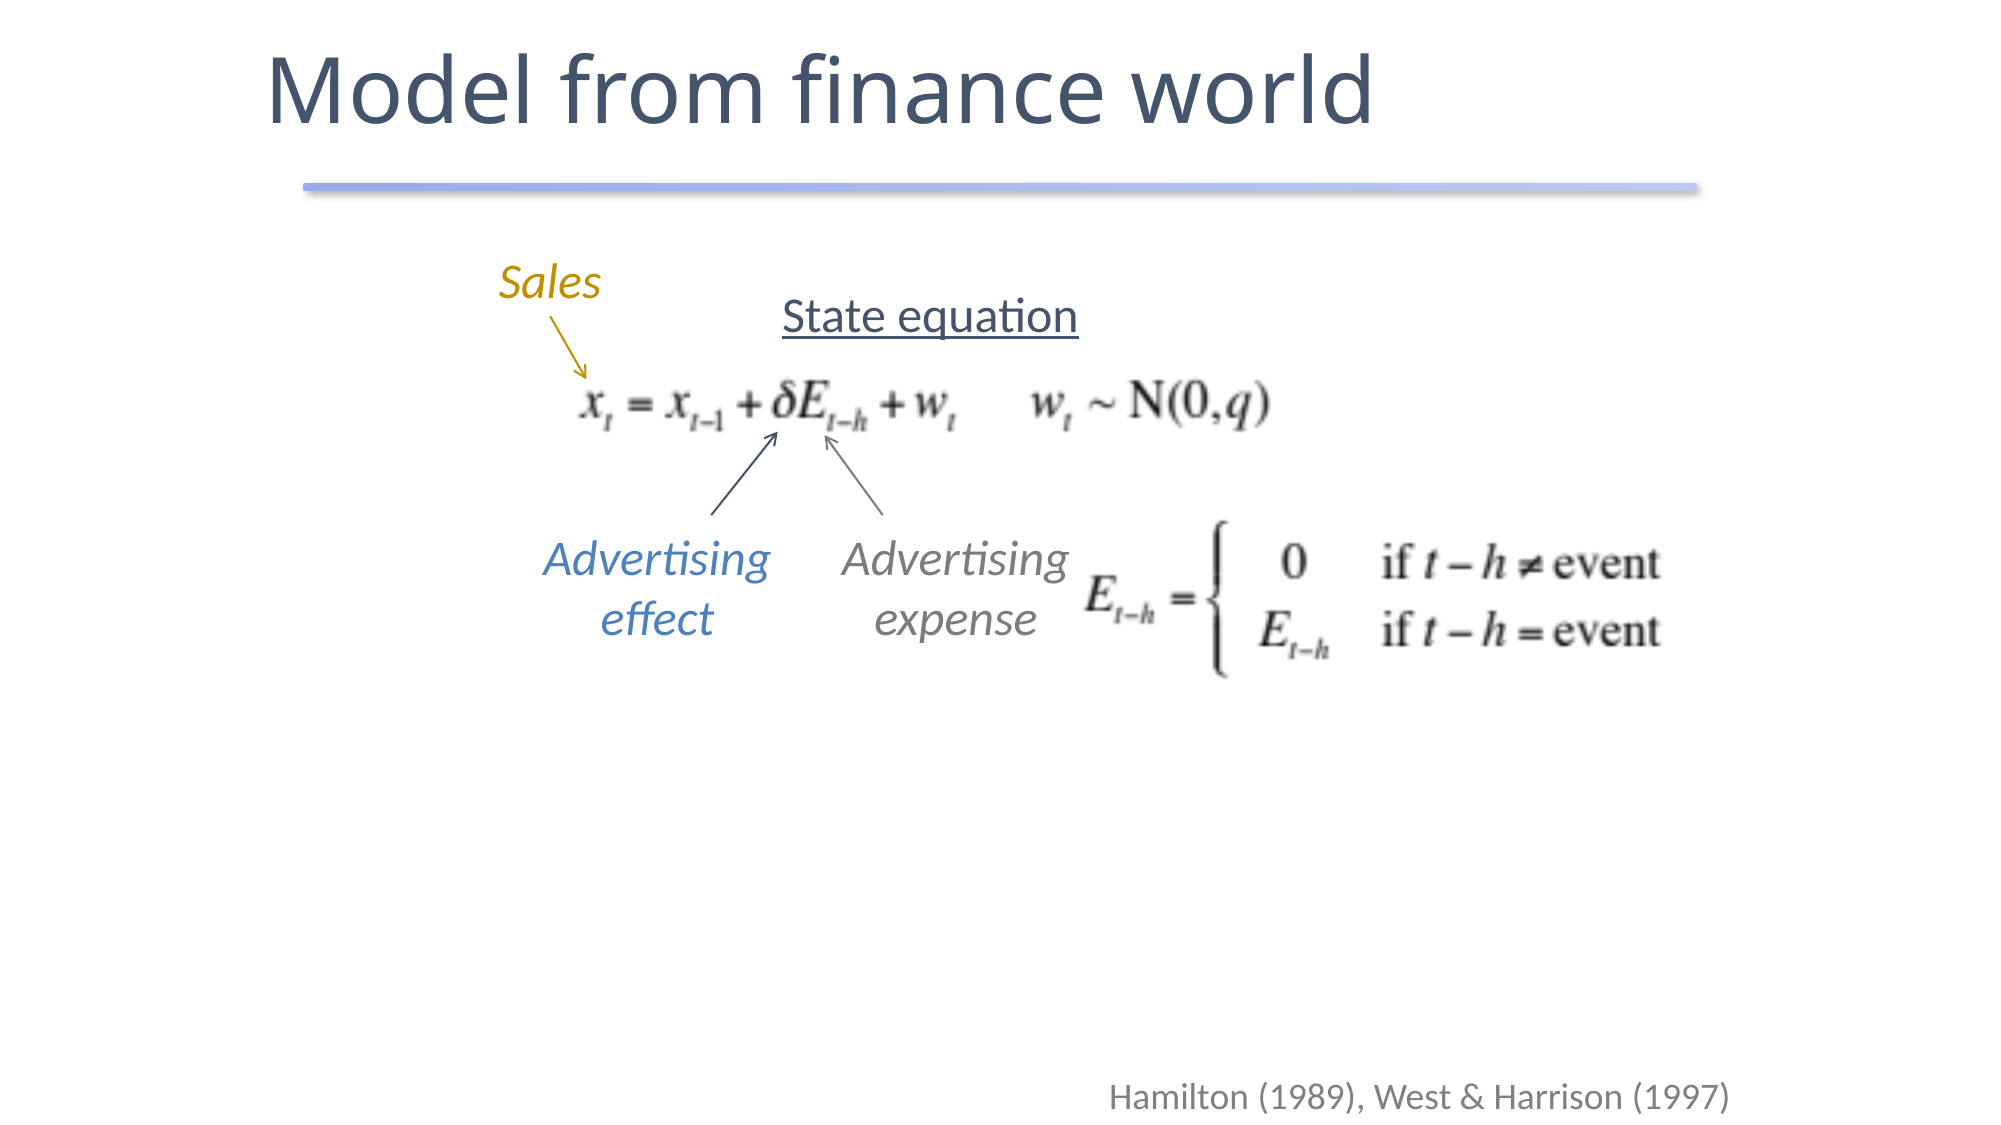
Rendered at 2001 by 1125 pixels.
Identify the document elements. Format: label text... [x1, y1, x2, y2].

text_box Advertising expense [791, 517, 1077, 653]
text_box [711, 431, 778, 516]
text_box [550, 317, 587, 380]
text_box Sales [466, 241, 634, 317]
title Model from finance world [249, 0, 1750, 188]
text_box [1077, 509, 1694, 683]
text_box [1024, 368, 1272, 439]
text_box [573, 368, 965, 439]
text_box State equation [767, 274, 1094, 350]
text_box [824, 435, 883, 516]
text_box Hamilton (1989), West & Harrison (1997) [1094, 1064, 1746, 1124]
text_box Advertising effect [492, 517, 791, 653]
text_box [303, 183, 1697, 192]
